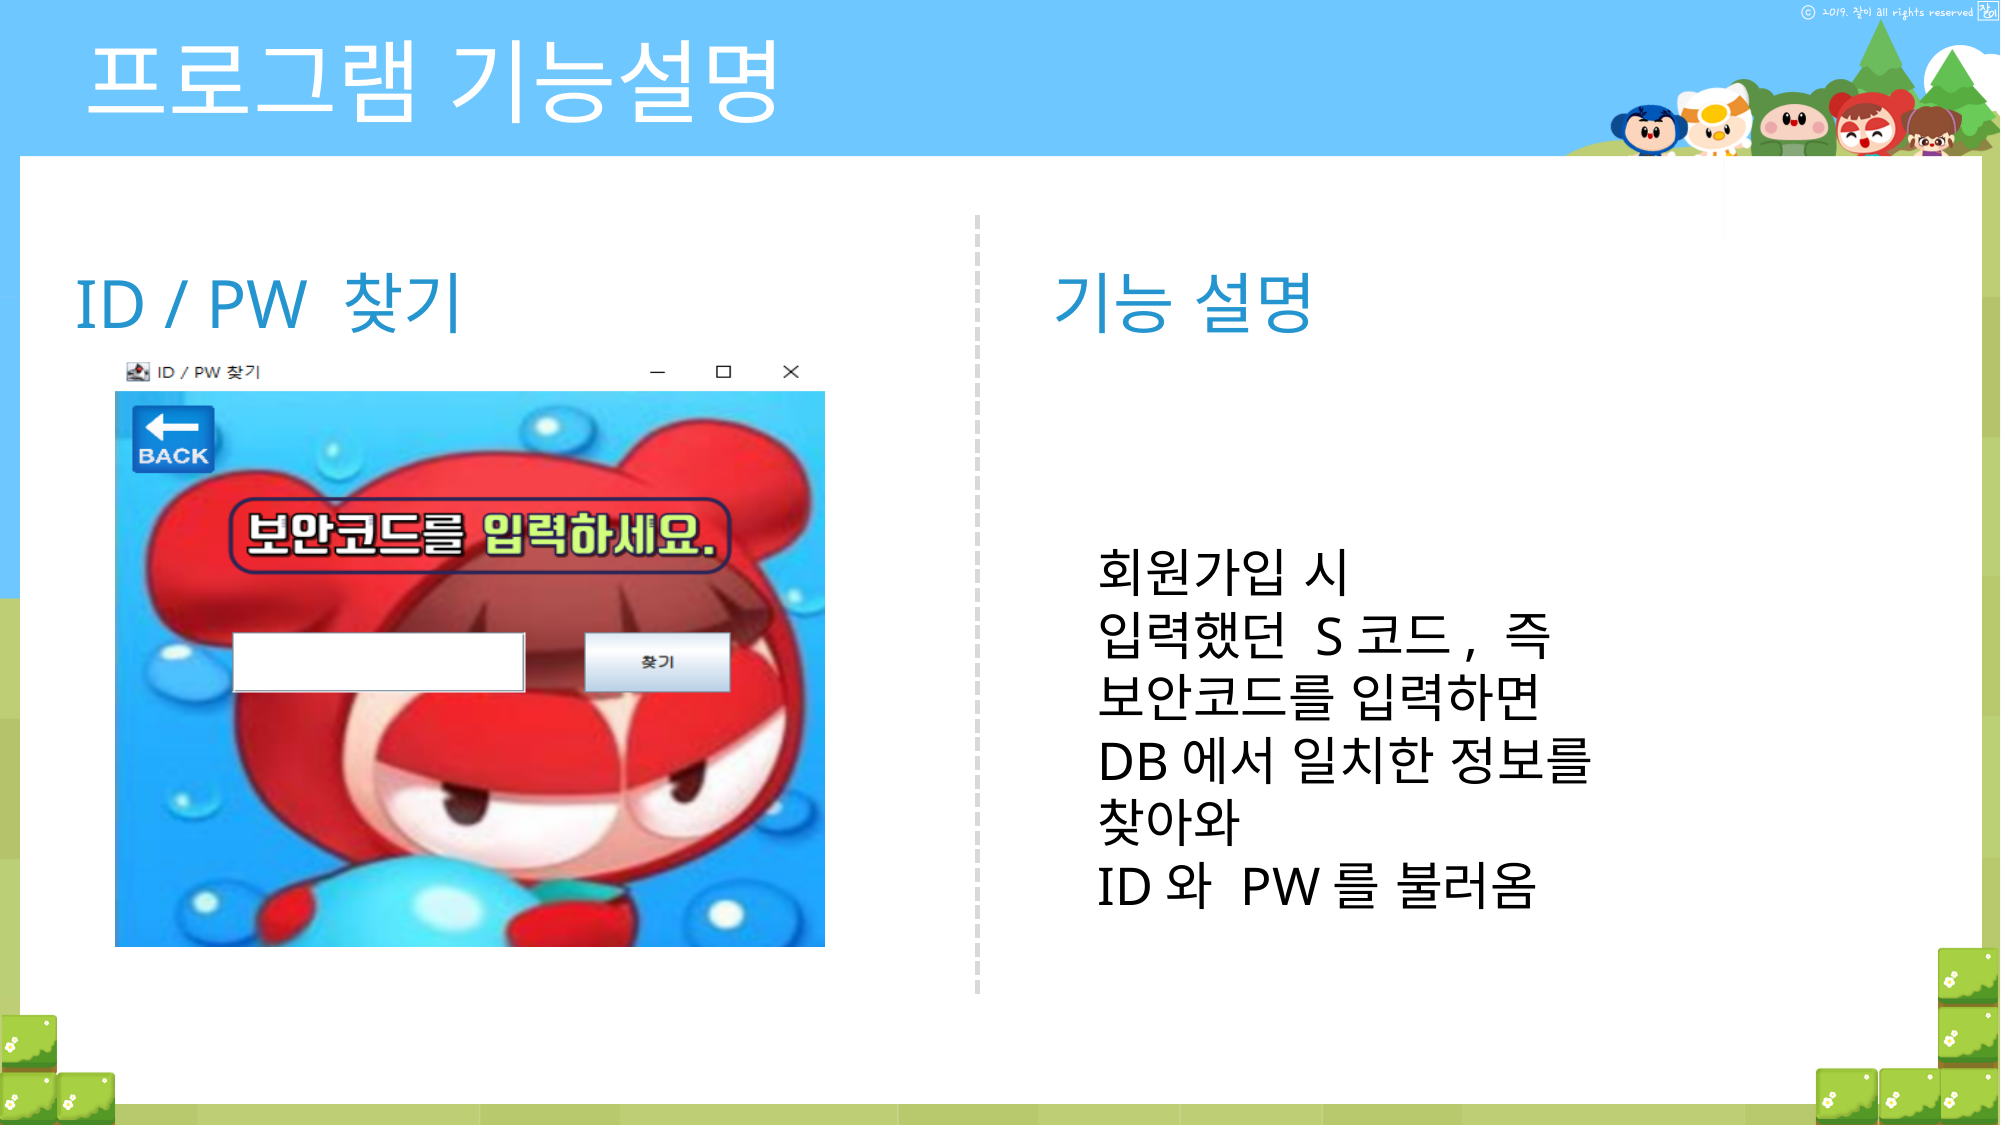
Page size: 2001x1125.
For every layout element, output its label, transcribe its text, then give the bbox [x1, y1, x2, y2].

title 프로그램 기능설명 [69, 22, 1795, 152]
text_box 회원가입 시 입력했던 S코드, 즉 보안코드를 입력하면 DB에서 일치한 정보를 찾아와 ID와 PW를 불러옴 [1082, 533, 1758, 923]
text_box ID / PW 찾기 [55, 214, 486, 350]
text_box 기능 설명 [969, 214, 977, 350]
text_box 기능 설명 [978, 214, 1400, 350]
picture [0, 0, 2001, 1125]
